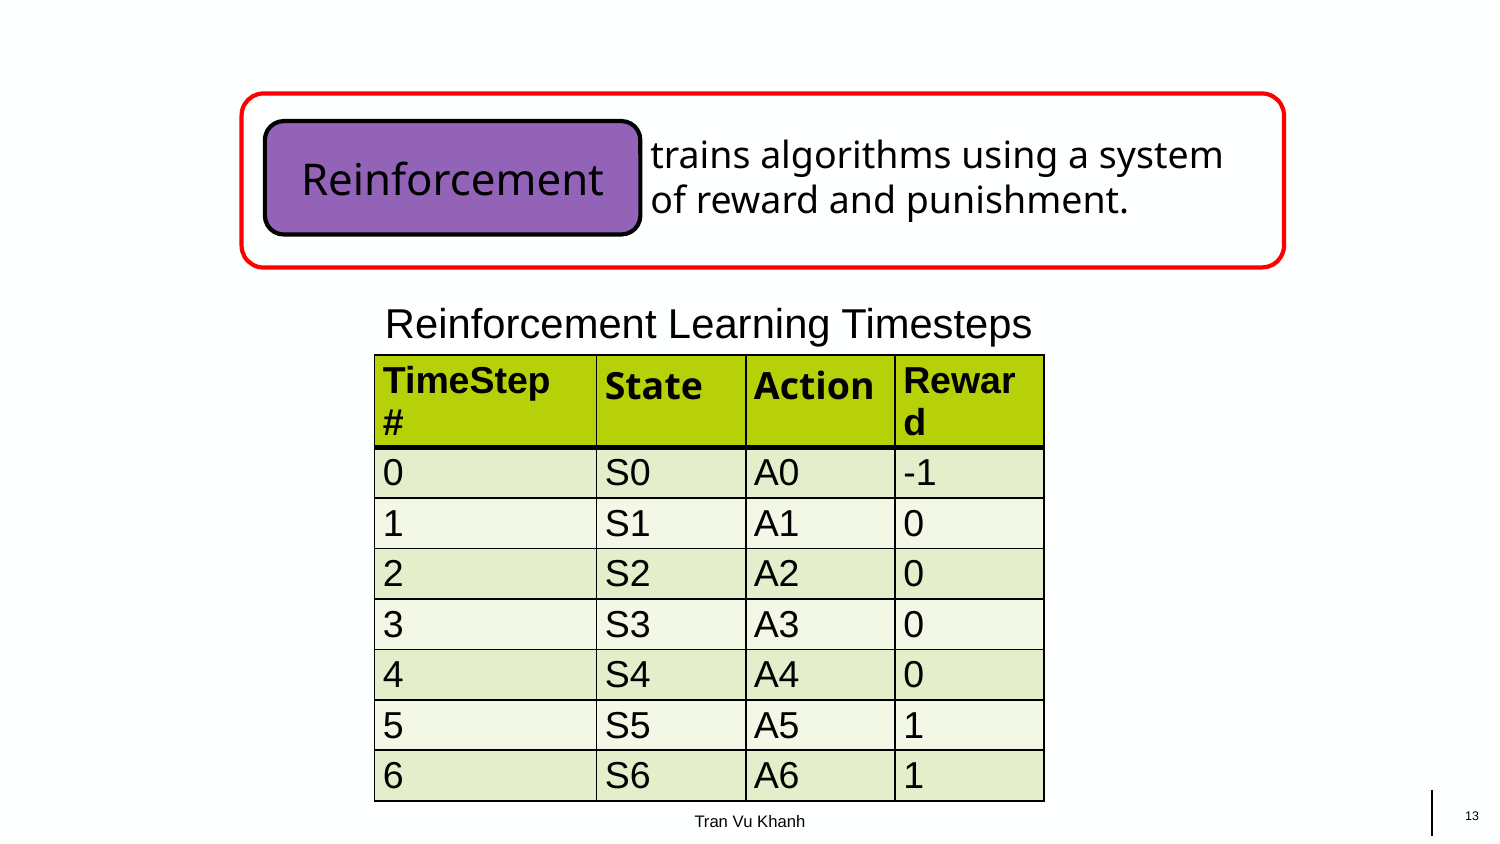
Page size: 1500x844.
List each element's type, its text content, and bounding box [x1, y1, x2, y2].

table_header TimeStep # [375, 356, 596, 445]
table_cell 0 [896, 549, 1043, 598]
table_cell 2 [375, 549, 596, 598]
table_cell S6 [597, 751, 745, 800]
table_cell 3 [375, 600, 596, 649]
table_cell 5 [375, 701, 596, 749]
table_cell 1 [375, 499, 596, 548]
table_cell S3 [597, 600, 745, 649]
table_cell 6 [375, 751, 596, 800]
table_cell S0 [597, 450, 745, 497]
table_cell A5 [747, 701, 894, 749]
table_cell 0 [375, 450, 596, 497]
footer Tran Vu Khanh [571, 802, 929, 842]
table_cell S4 [597, 650, 745, 699]
text_box Reinforcement Learning Timesteps [369, 289, 1049, 356]
table_cell A3 [747, 600, 894, 649]
table_cell S2 [597, 549, 745, 598]
text_box [241, 93, 1285, 268]
text_box Reinforcement [264, 121, 635, 235]
table_cell 0 [896, 499, 1043, 548]
table_header Reward [896, 356, 1043, 445]
table_cell -1 [896, 450, 1043, 497]
table_header State [597, 356, 745, 445]
table_cell A1 [747, 499, 894, 548]
table_cell 4 [375, 650, 596, 699]
table_cell S5 [597, 701, 745, 749]
table_header Action [747, 356, 894, 445]
table_cell 1 [896, 751, 1043, 800]
table_cell 0 [896, 600, 1043, 649]
table_cell S1 [597, 499, 745, 548]
text_box trains algorithms using a system of reward and punishment. [635, 123, 1270, 230]
table_cell A2 [747, 549, 894, 598]
table_cell A0 [747, 450, 894, 497]
table_cell A4 [747, 650, 894, 699]
table_cell 0 [896, 650, 1043, 699]
slide_number ‹#› [1262, 787, 1480, 844]
table_cell A6 [747, 751, 894, 800]
table_cell 1 [896, 701, 1043, 749]
